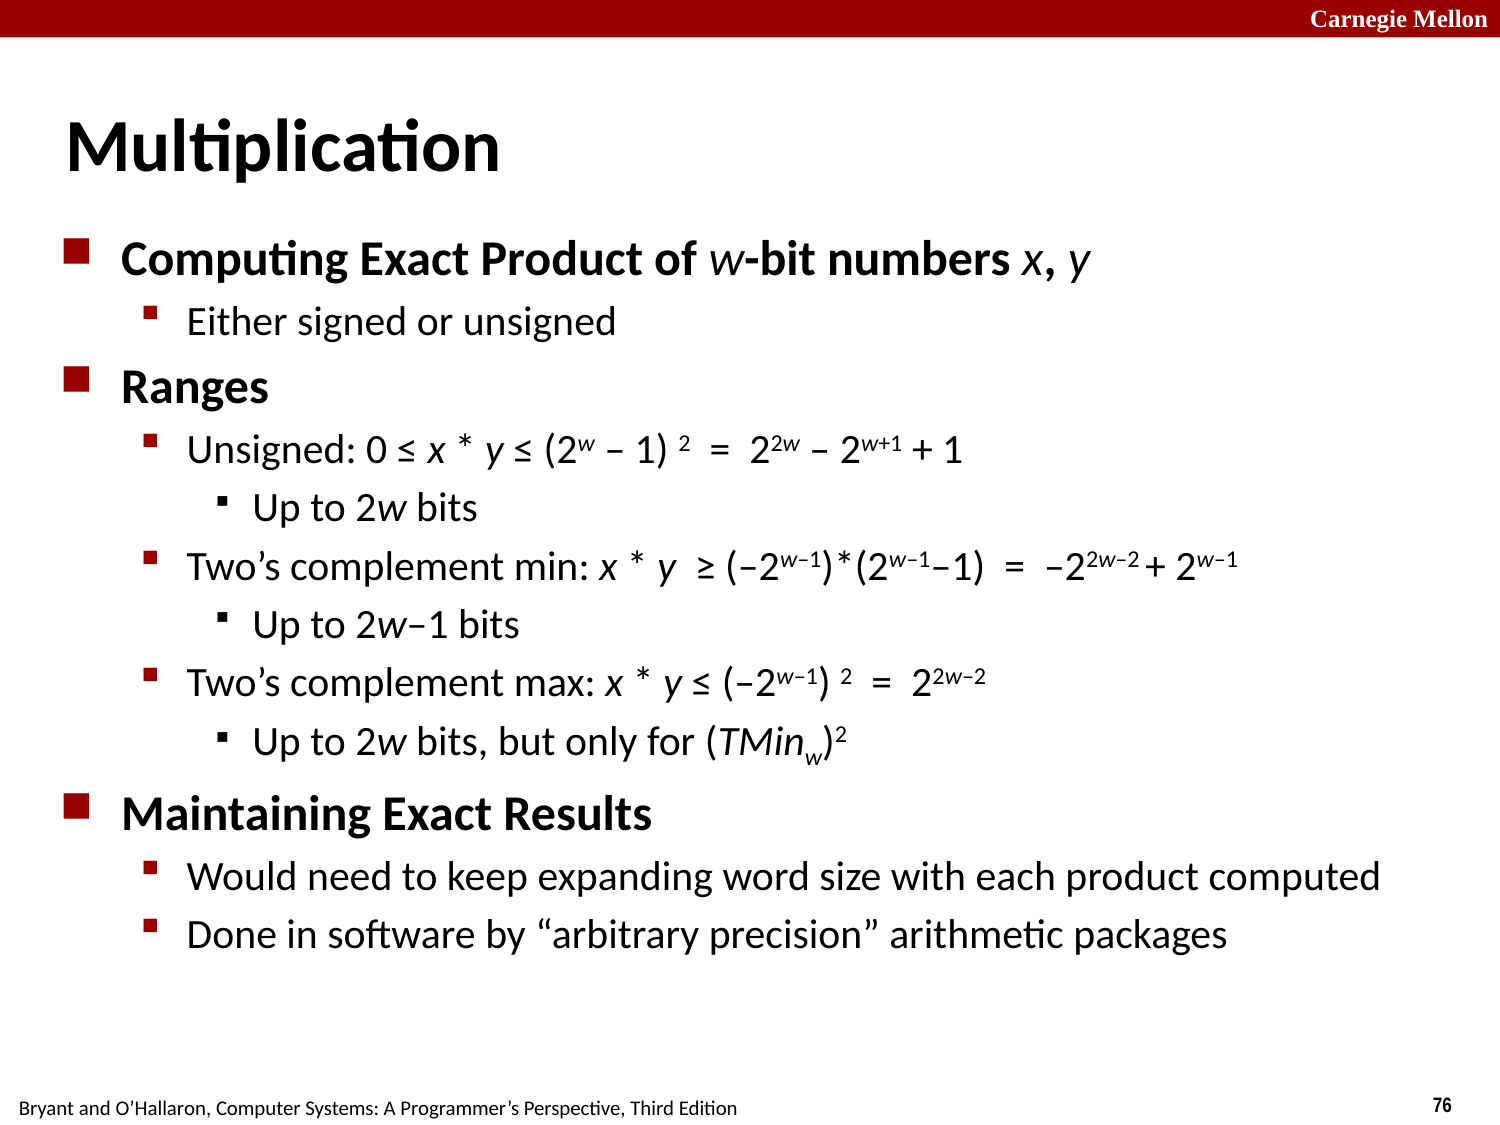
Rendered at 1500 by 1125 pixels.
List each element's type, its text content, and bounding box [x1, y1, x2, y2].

list Computing Exact Product of w-bit numbers x, y Either signed or unsigned Ranges Unsigned: 0 ≤ x * y ≤ (2w – 1) 2 = 22w – 2w+1 + 1 Up to 2w bits Two’s complement min: x * y ≥ (–2w–1)*(2w–1–1) = –22w–2 + 2w–1 Up to 2w–1 bits Two’s complement max: x * y ≤ (–2w–1) 2 = 22w–2 Up to 2w bits, but only for (TMinw)2 Maintaining Exact Results Would need to keep expanding word size with each product computed Done in software by “arbitrary precision” arithmetic packages [49, 217, 1413, 1076]
title Multiplication [49, 96, 1020, 188]
